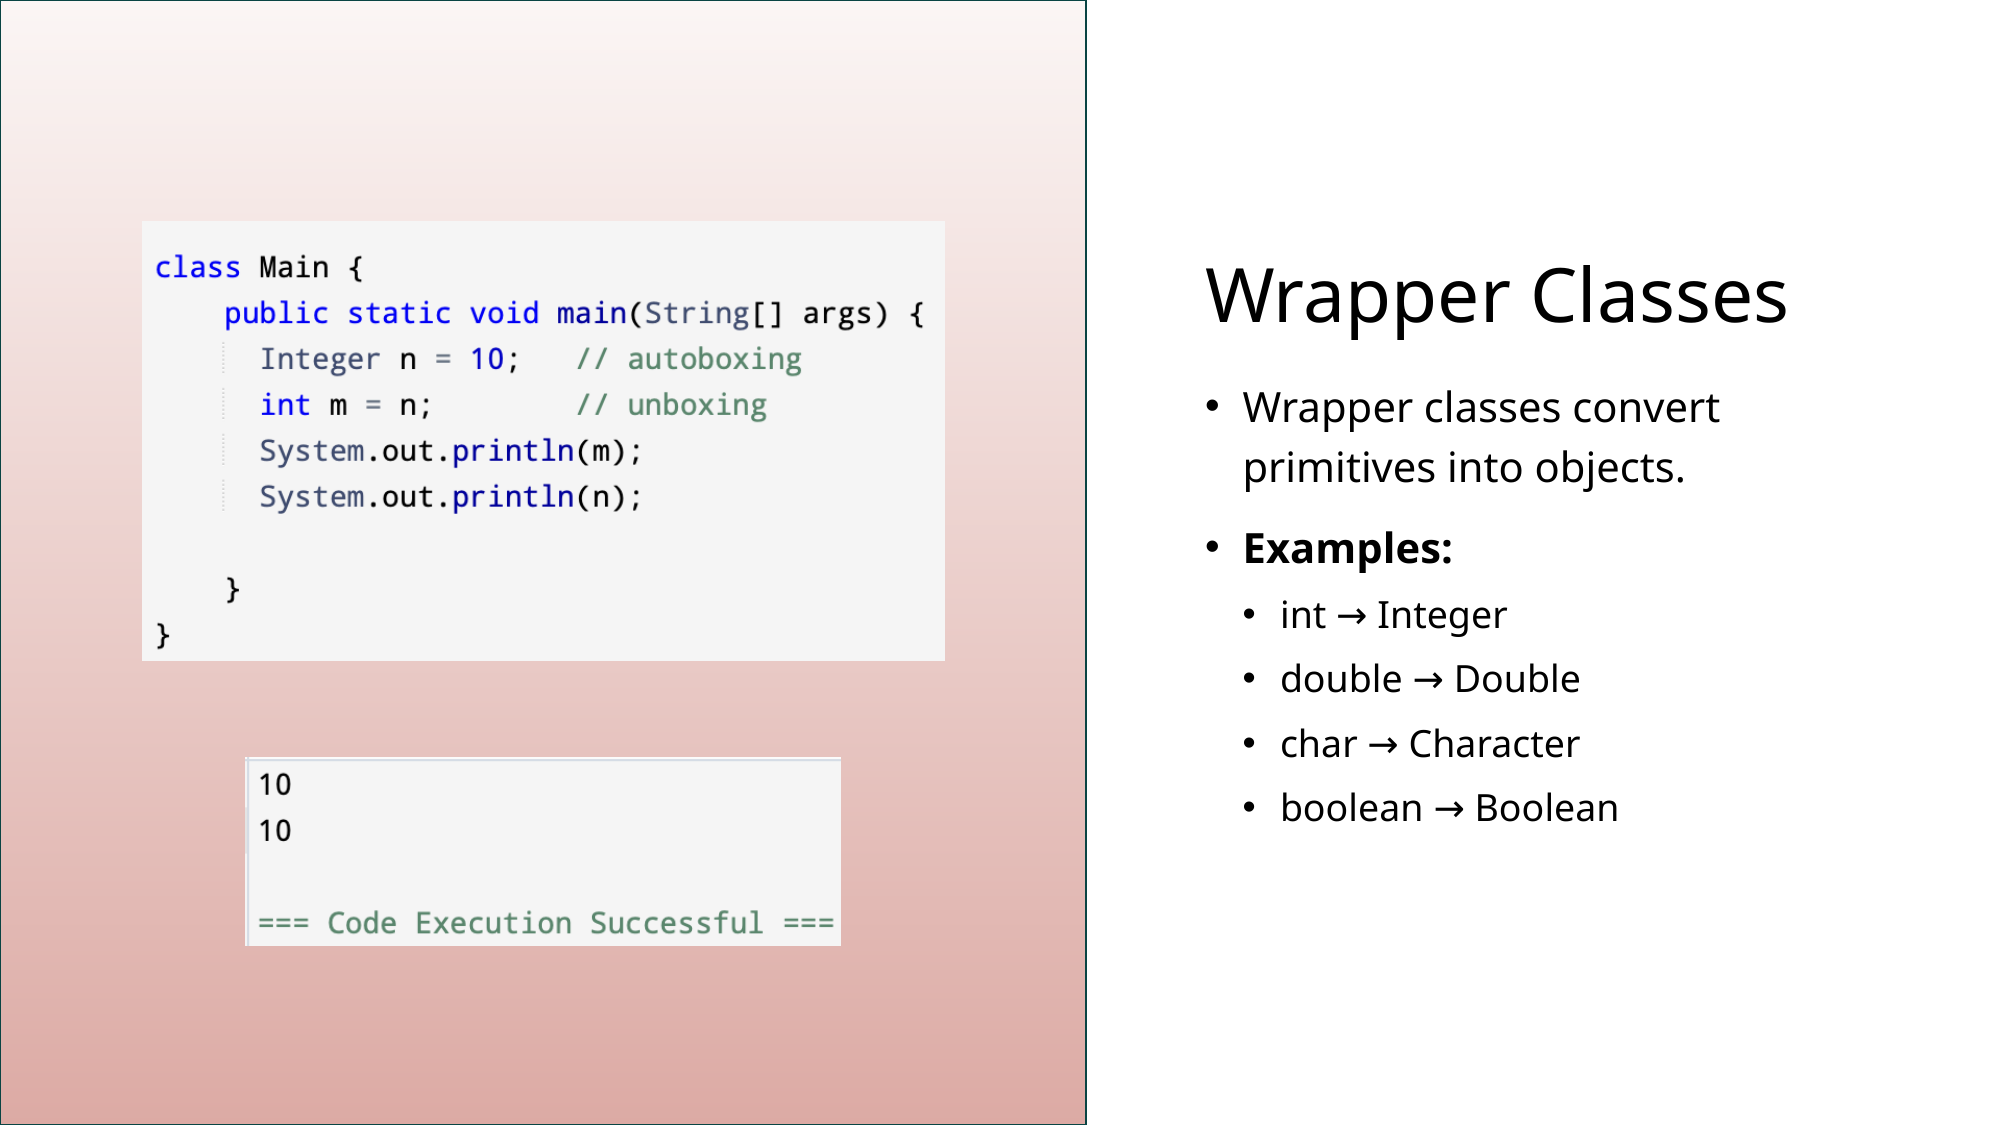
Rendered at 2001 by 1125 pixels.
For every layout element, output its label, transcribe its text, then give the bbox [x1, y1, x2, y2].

picture [245, 757, 841, 946]
picture [141, 221, 945, 661]
title Wrapper Classes [1189, 95, 1906, 347]
text_box [0, 0, 1087, 1125]
list Wrapper classes convert primitives into objects. Examples: int → Integer double → Double char → Character boolean → Boolean [1189, 363, 1906, 1035]
